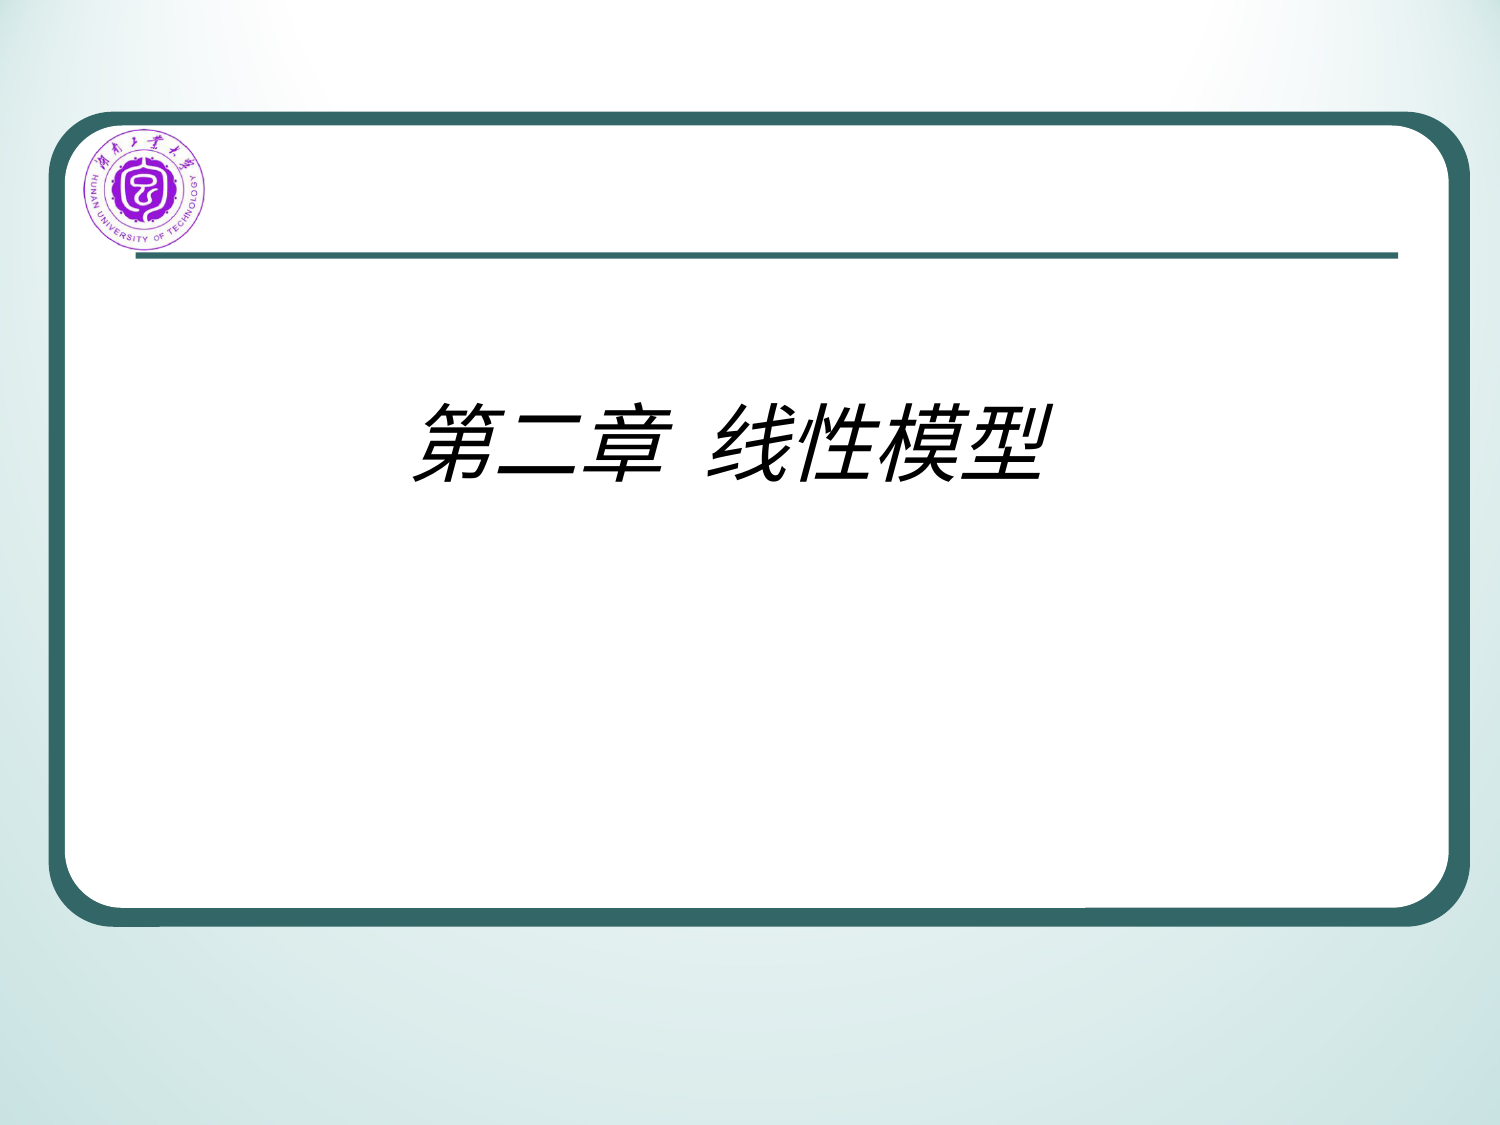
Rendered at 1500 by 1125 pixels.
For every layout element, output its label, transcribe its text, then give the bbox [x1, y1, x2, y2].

title 第二章 线性模型 [88, 255, 1364, 628]
picture [0, 0, 1500, 1125]
